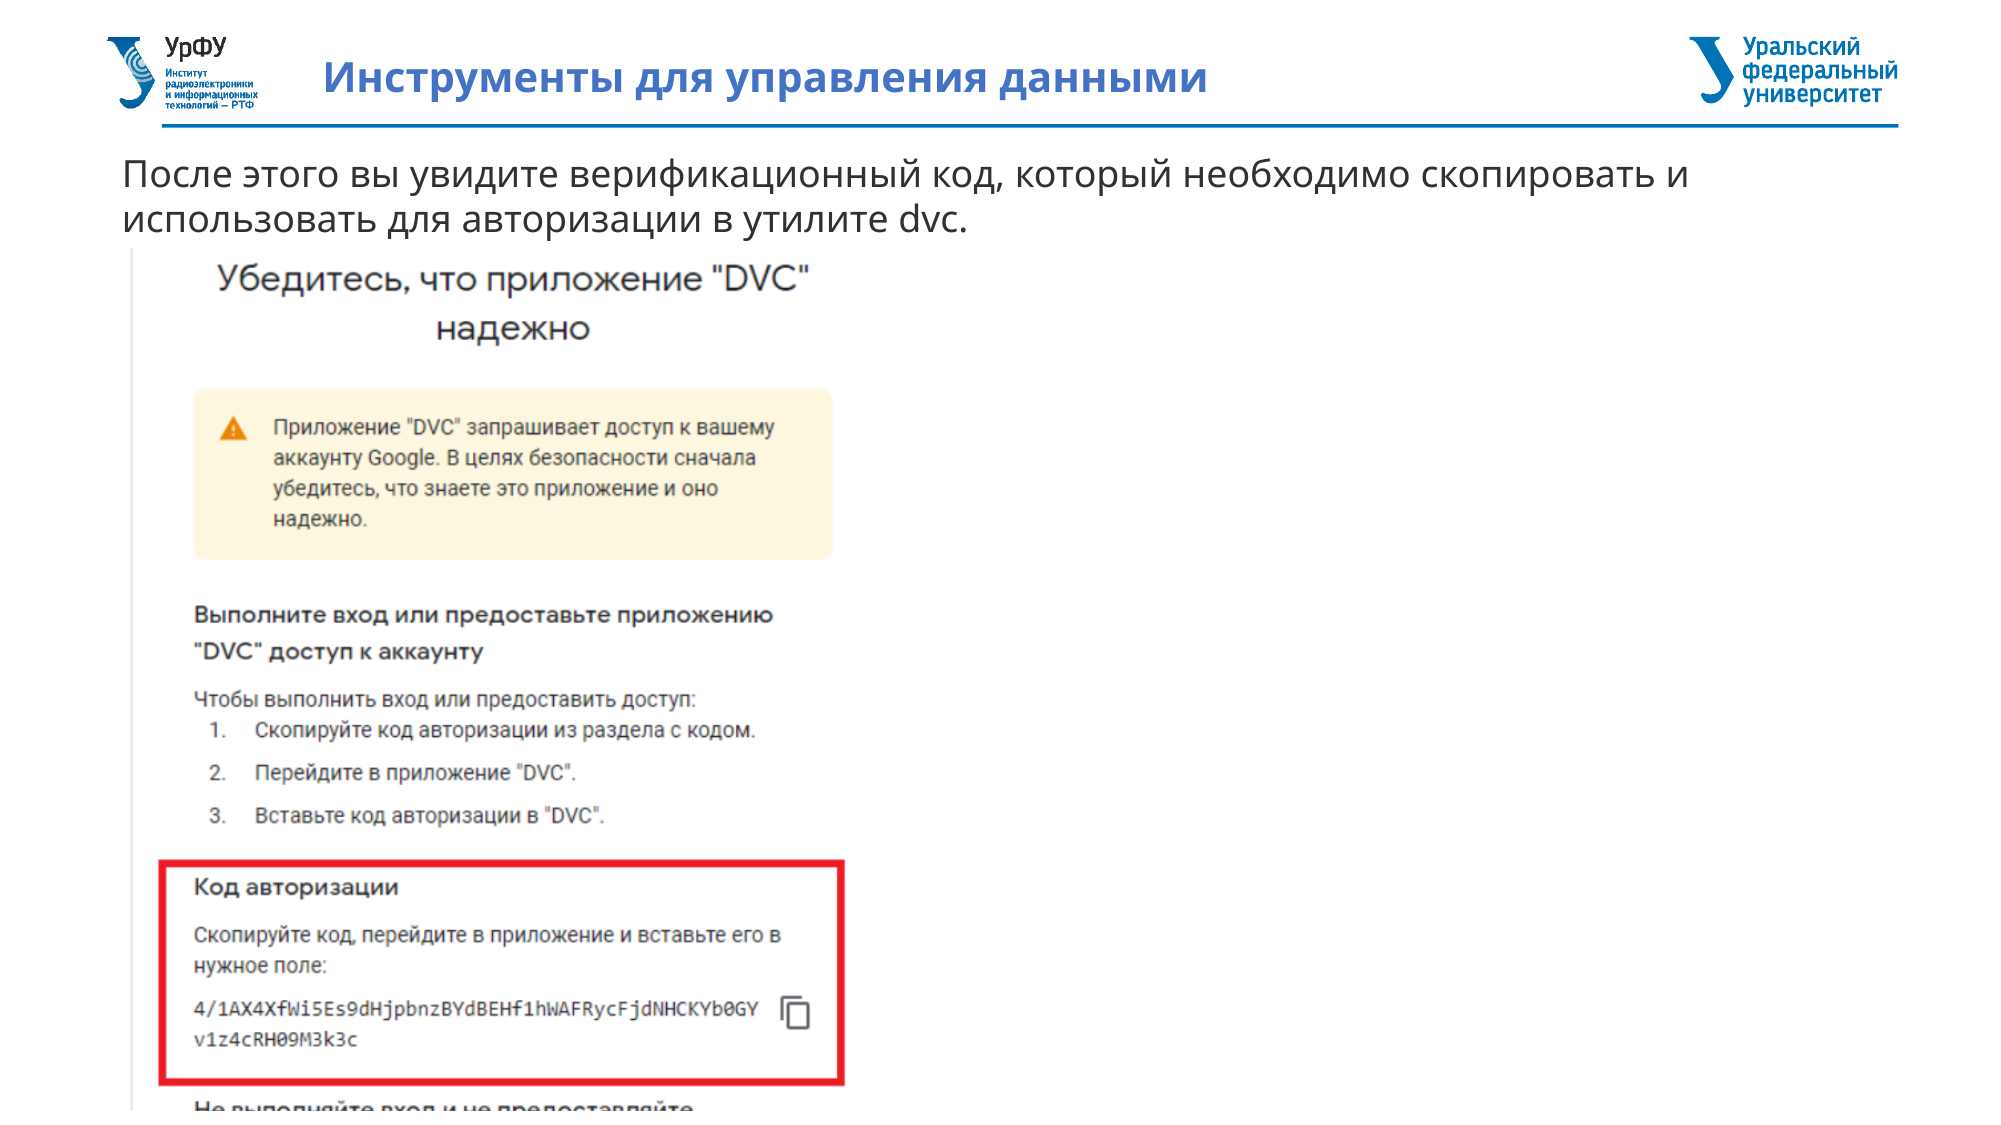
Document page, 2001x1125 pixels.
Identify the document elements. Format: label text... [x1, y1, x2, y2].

text_box [161, 123, 1899, 129]
picture [127, 248, 888, 1111]
text_box После этого вы увидите верификационный код, который необходимо скопировать и использовать для авторизации в утилите dvc. [107, 142, 1899, 248]
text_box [1687, 35, 1899, 109]
text_box Инструменты для управления данными [307, 43, 1687, 108]
picture [107, 37, 258, 109]
